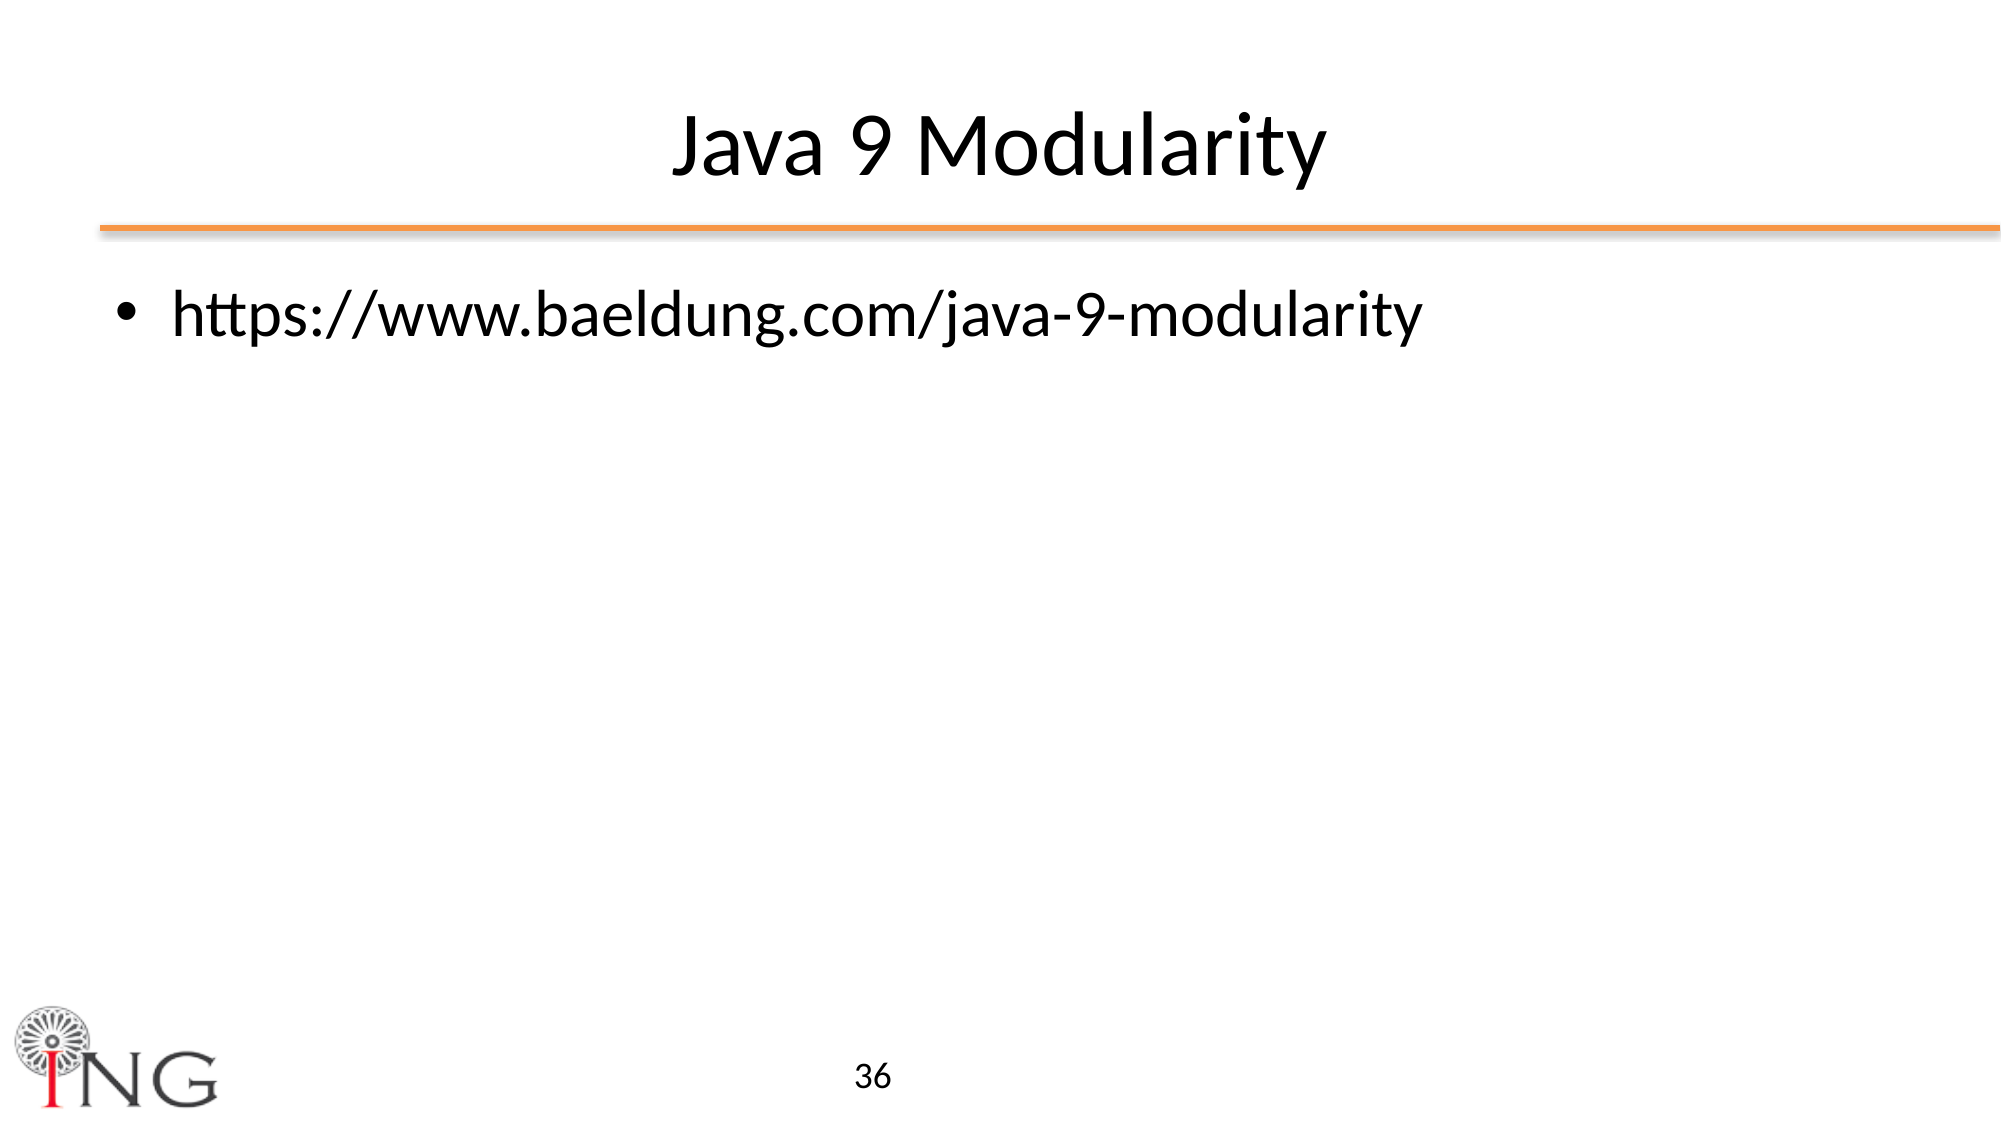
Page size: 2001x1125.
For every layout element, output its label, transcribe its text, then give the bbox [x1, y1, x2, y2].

slide_number 36 [839, 1043, 1900, 1104]
picture [0, 987, 244, 1125]
list https://www.baeldung.com/java-9-modularity [99, 262, 1900, 1005]
title Java 9 Modularity [99, 45, 1900, 233]
